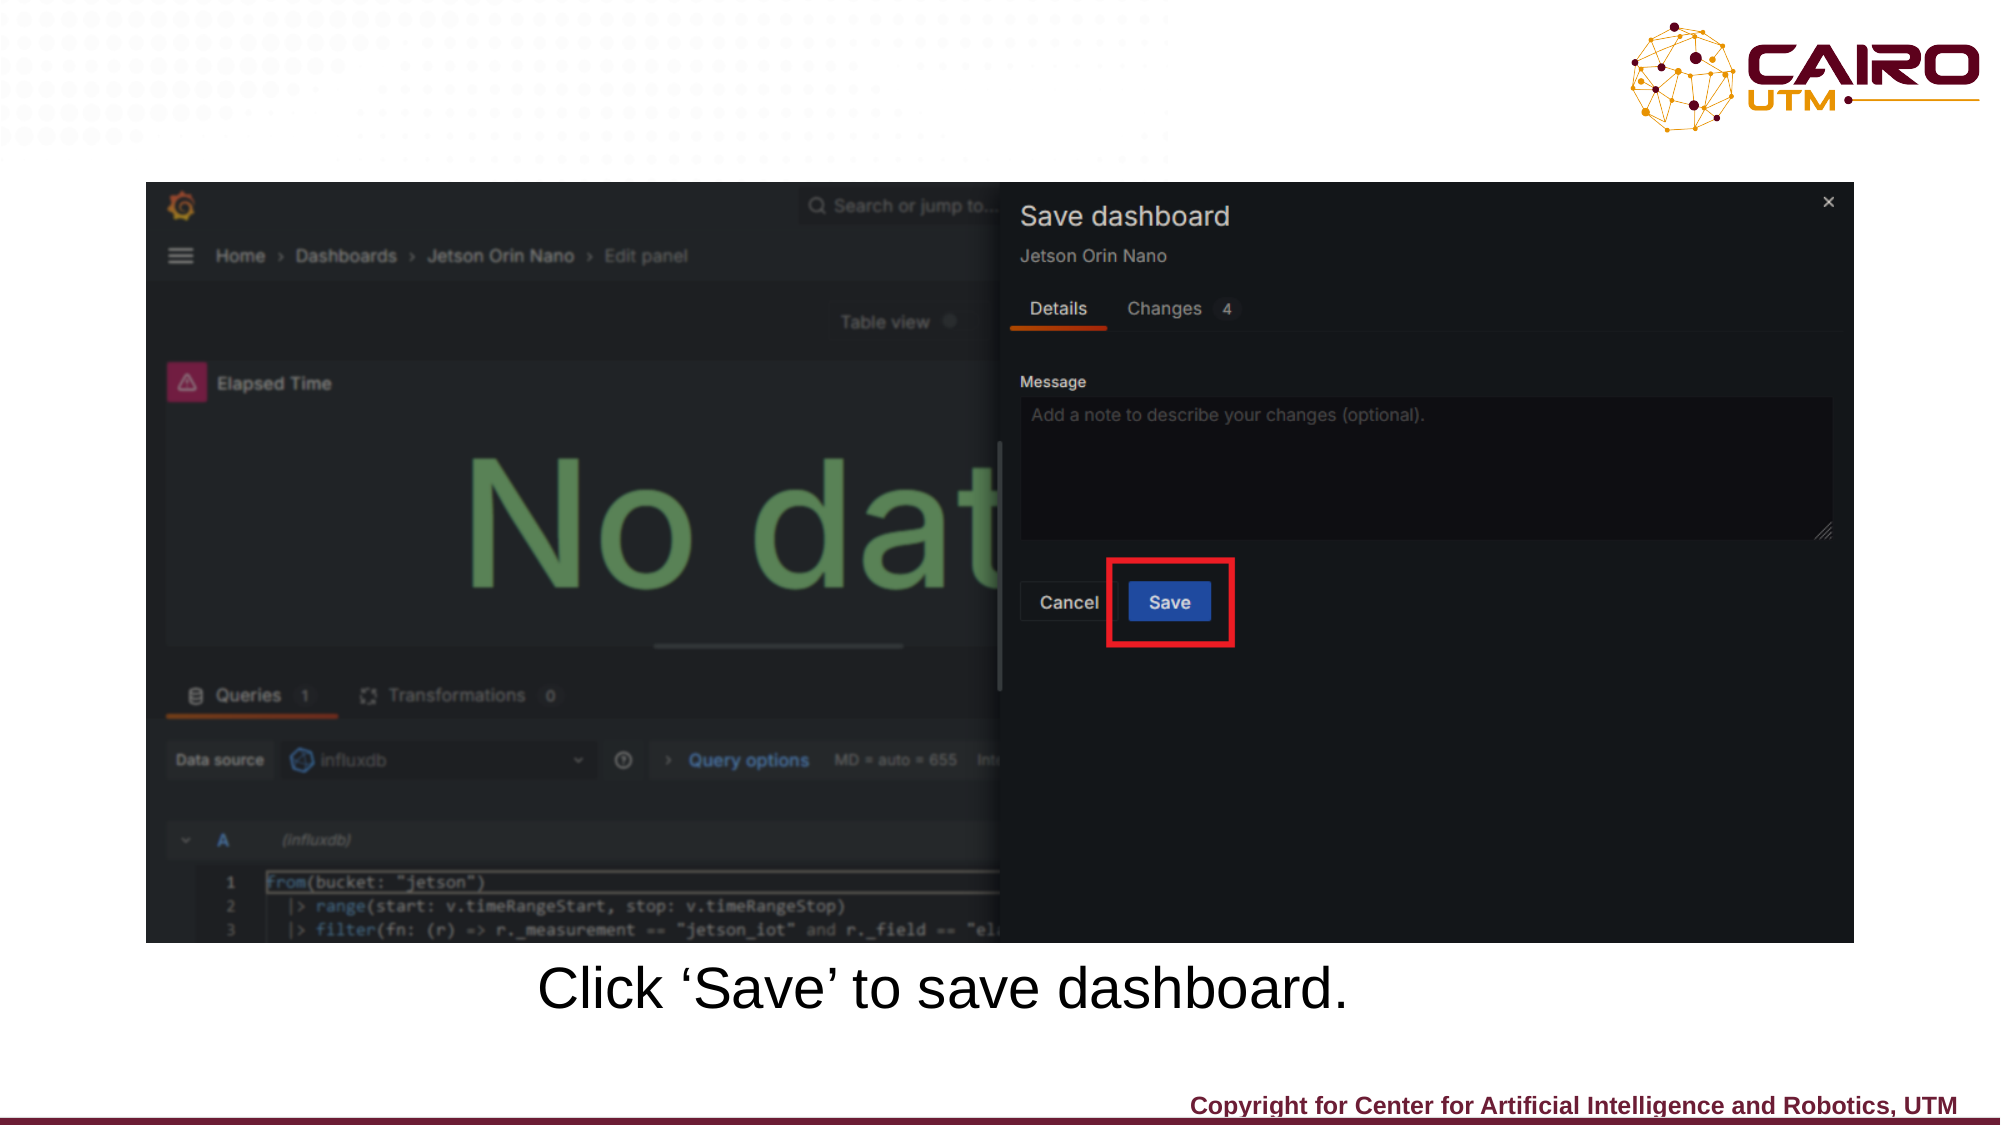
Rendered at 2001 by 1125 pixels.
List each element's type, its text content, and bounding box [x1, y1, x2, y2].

picture [1592, 0, 2001, 164]
text_box Click ‘Save’ to save dashboard. [522, 954, 1377, 1028]
picture [1, 0, 1854, 943]
